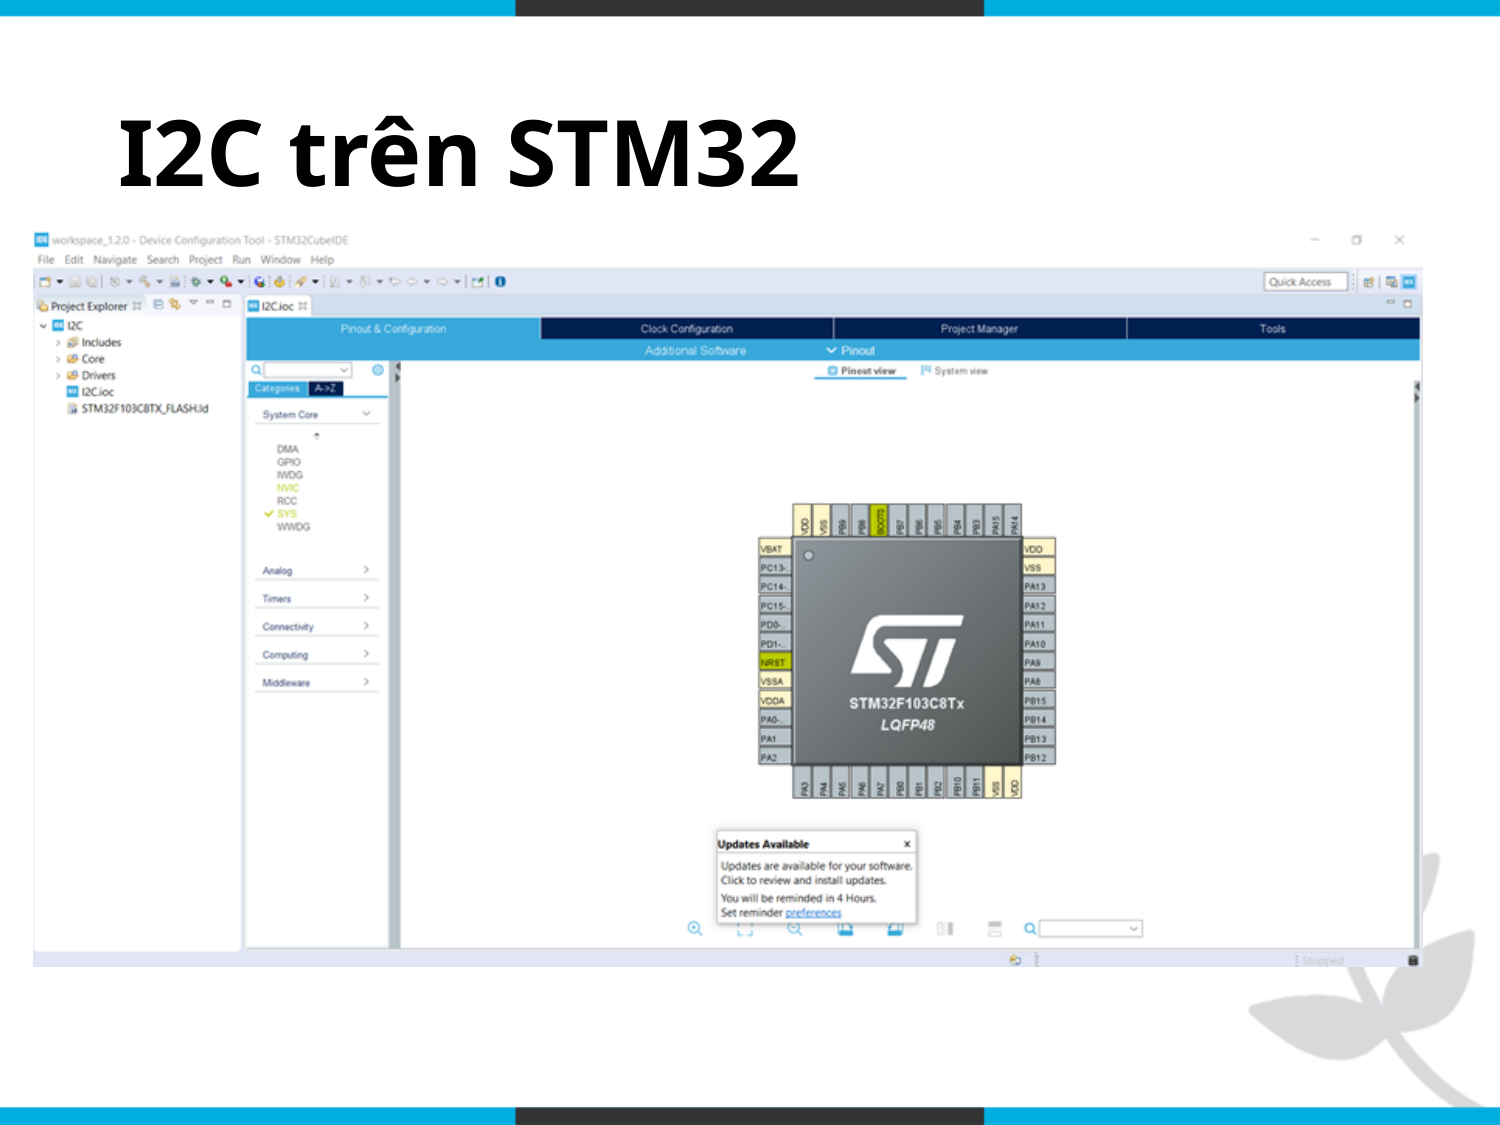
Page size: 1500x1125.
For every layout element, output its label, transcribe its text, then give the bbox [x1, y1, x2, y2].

picture [0, 0, 1500, 1125]
title I2C trên STM32 [103, 48, 1397, 230]
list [32, 230, 1423, 967]
